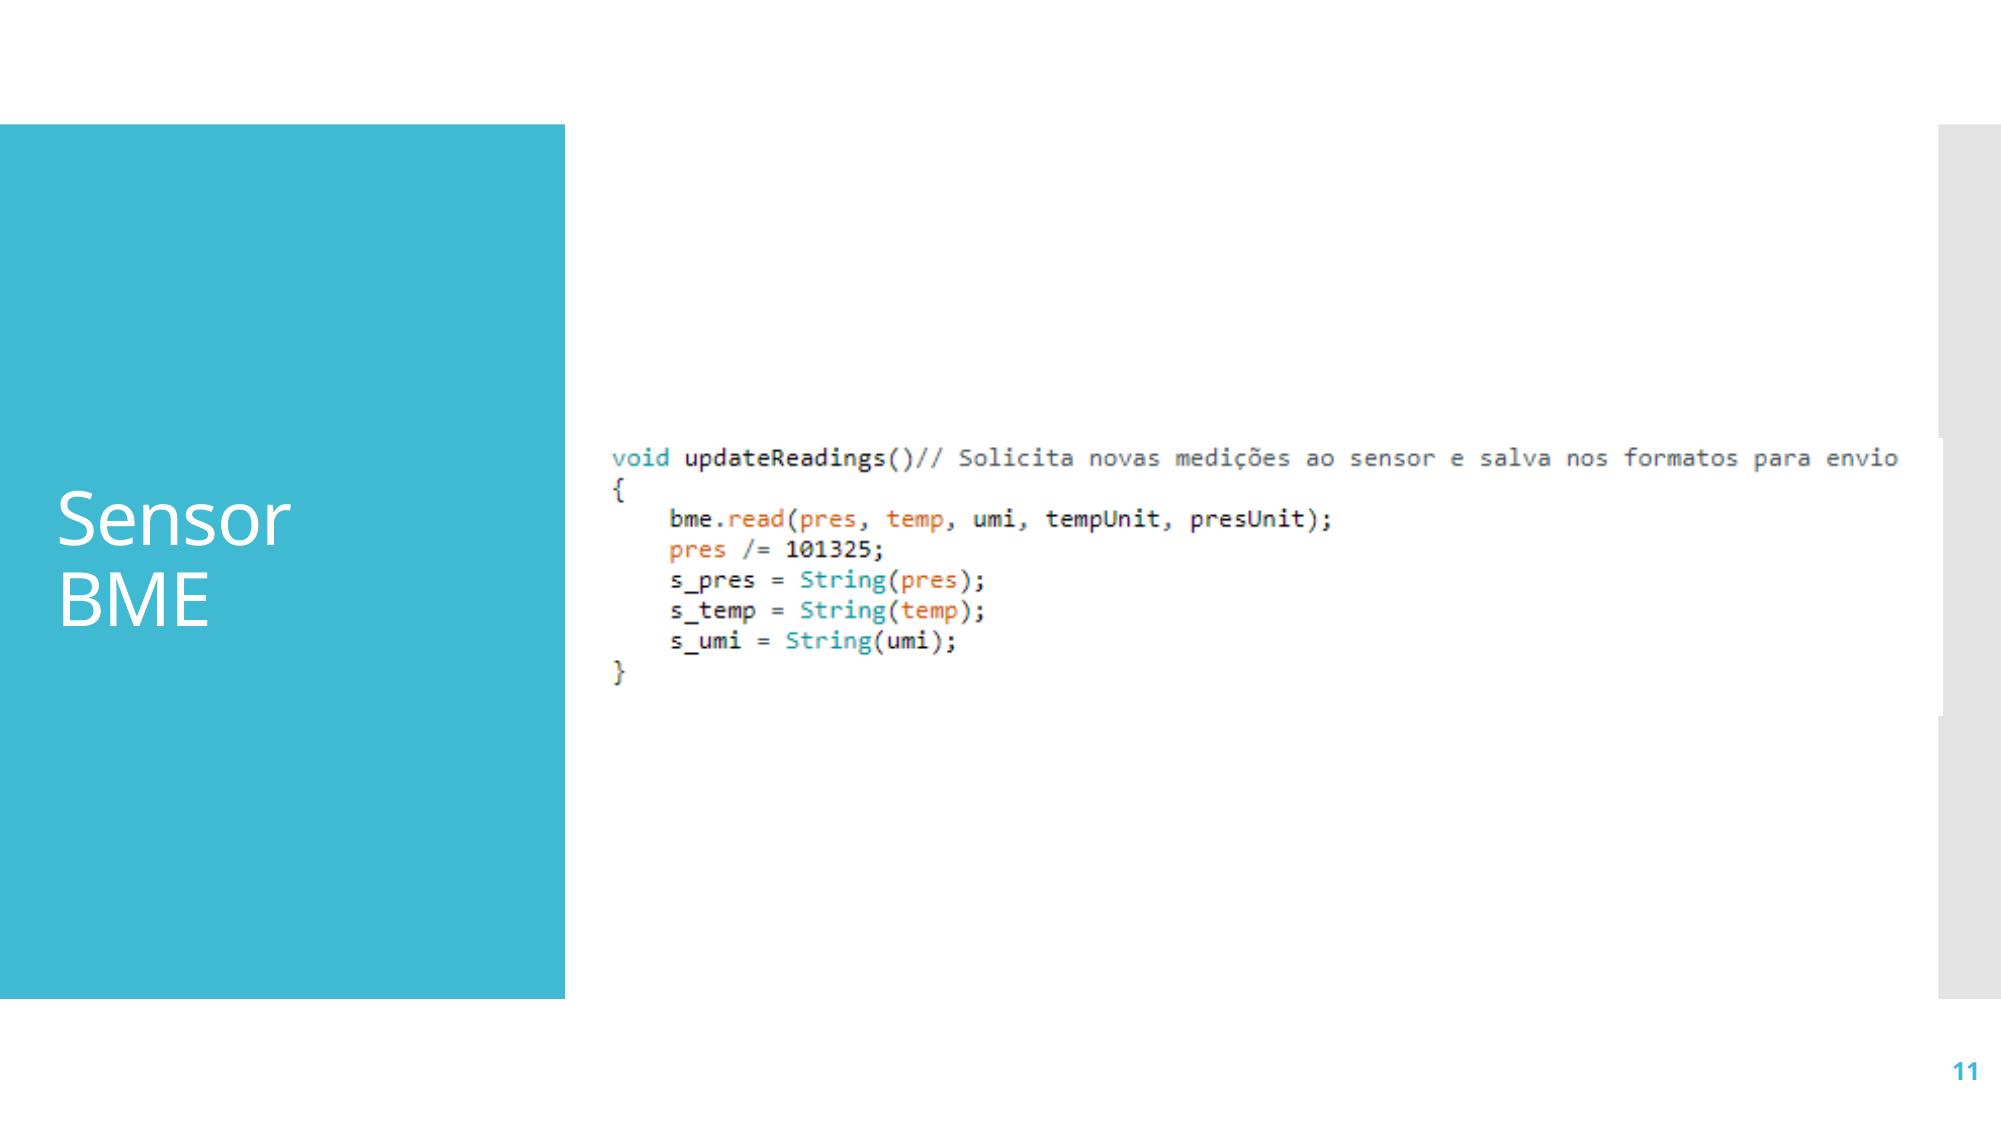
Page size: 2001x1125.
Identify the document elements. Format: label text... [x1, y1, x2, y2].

slide_number 11 [1744, 1042, 1996, 1103]
title Sensor BME [41, 184, 525, 940]
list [596, 438, 1943, 716]
